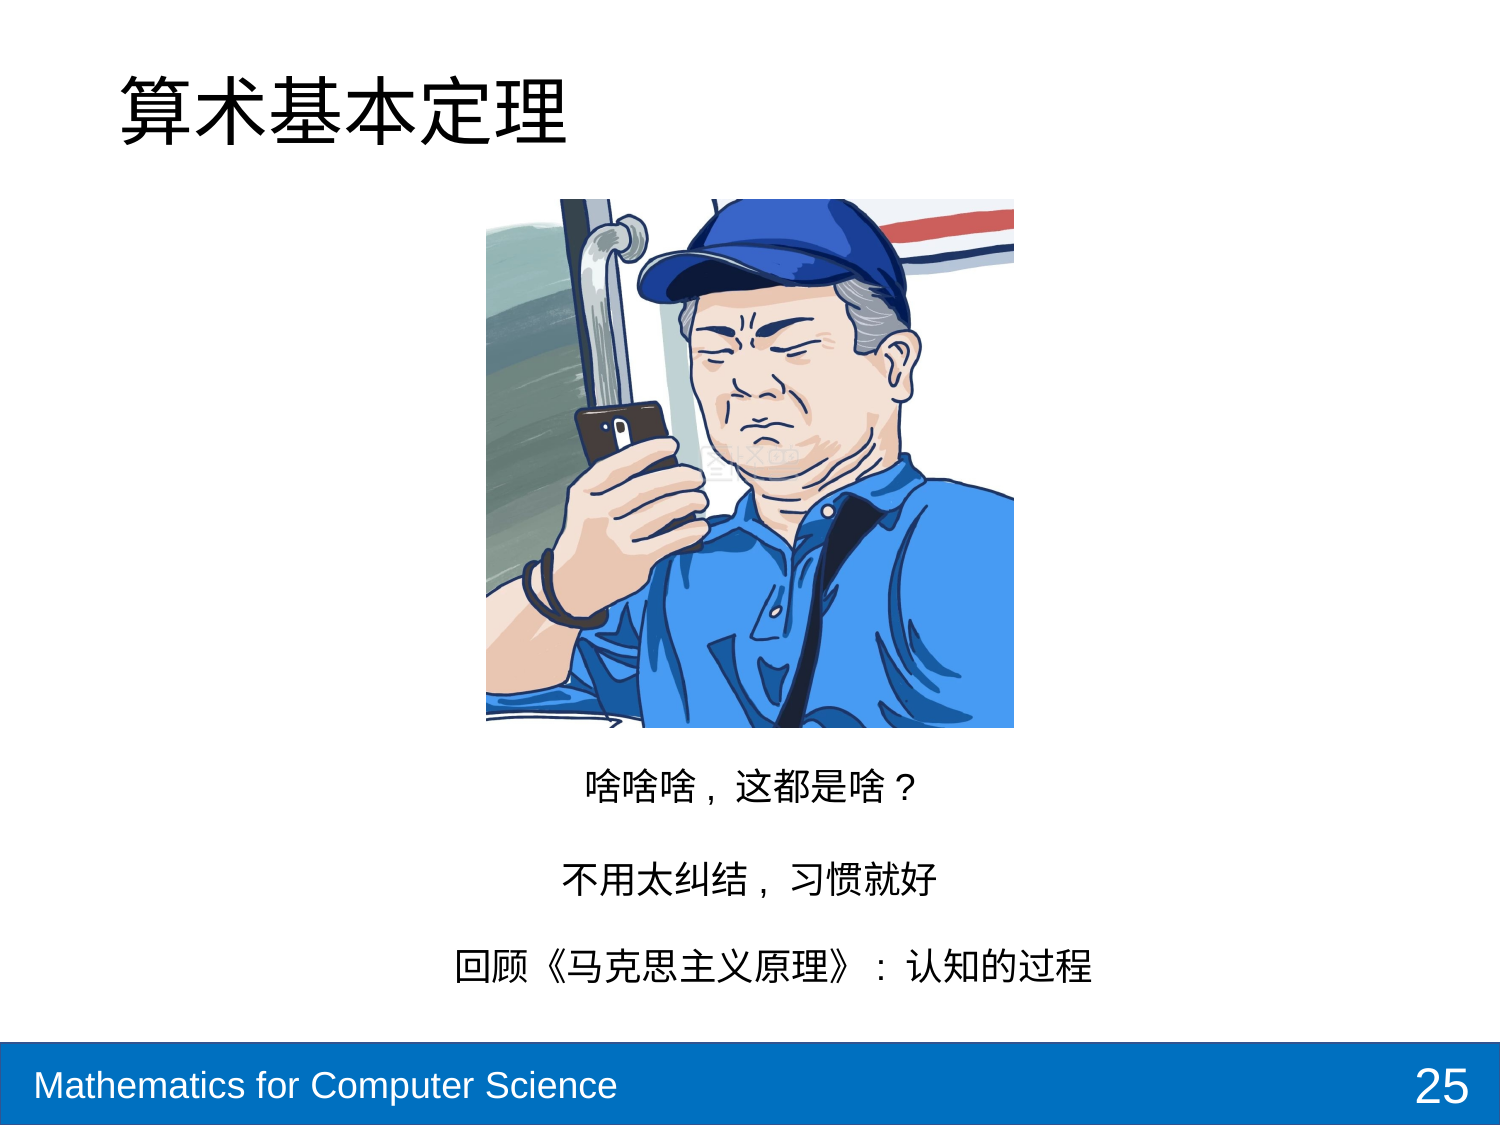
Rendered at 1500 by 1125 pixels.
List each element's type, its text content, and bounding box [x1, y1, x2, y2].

text_box 不用太纠结, 习惯就好 [547, 848, 953, 909]
title 算术基本定理 [103, 59, 1397, 171]
picture [486, 199, 1014, 728]
slide_number 25 [1147, 1054, 1485, 1114]
text_box 回顾《马克思主义原理》: 认知的过程 [439, 935, 1109, 996]
text_box 啥啥啥, 这都是啥? [569, 755, 931, 815]
